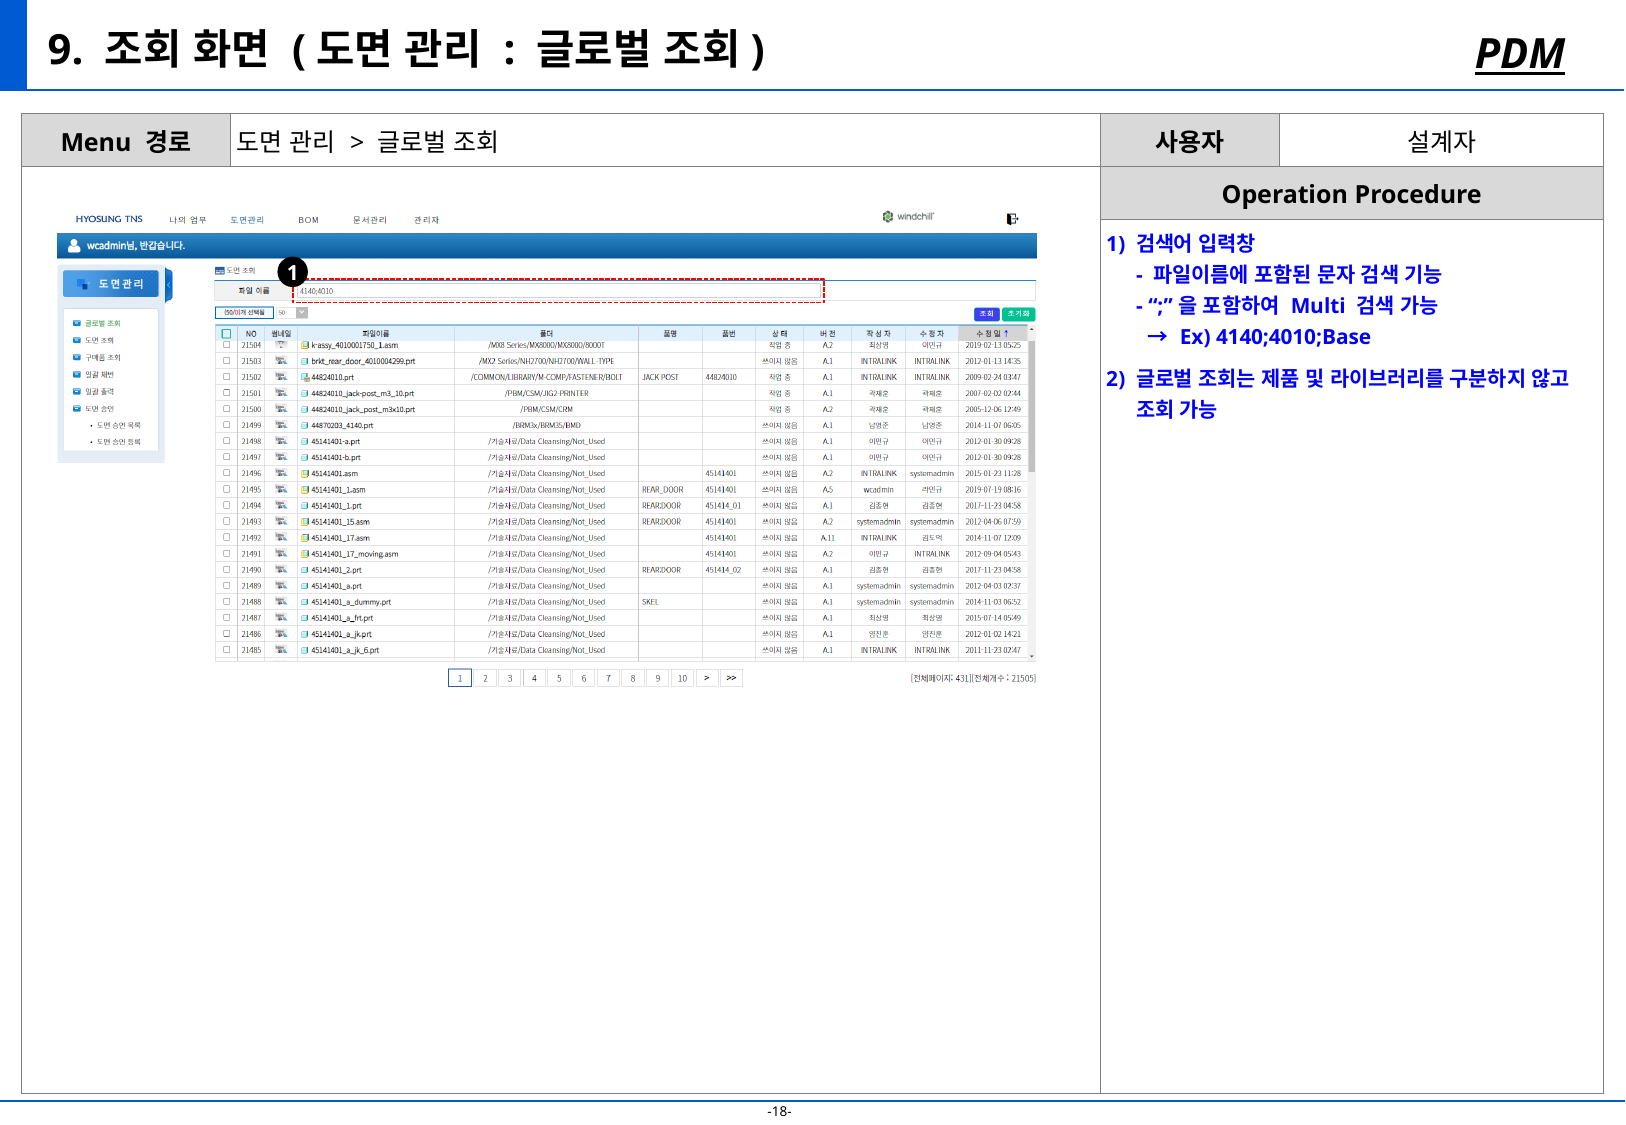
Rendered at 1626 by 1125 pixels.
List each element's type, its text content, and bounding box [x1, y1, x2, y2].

table_header Menu 경로 [22, 114, 230, 166]
picture [50, 200, 1039, 695]
text_box PDM [1320, 19, 1581, 85]
title 9. 조회 화면 (도면 관리 : 글로벌 조회) [32, 14, 1593, 81]
table_header 사용자 [1101, 114, 1279, 166]
table_header 도면 관리 > 글로벌 조회 [231, 114, 1100, 166]
table_cell 검색어 입력창 - 파일이름에 포함된 문자 검색 기능 - “;”을 포함하여 Multi 검색 가능 → Ex) 4140;4010;Base 글로벌 조회는 제품 및 라이브러리를 구분하지 않고 조회 가능 [1101, 220, 1603, 1093]
table_header 설계자 [1280, 114, 1603, 166]
table_cell Operation Procedure [1101, 167, 1603, 219]
table_cell [22, 167, 1100, 1093]
